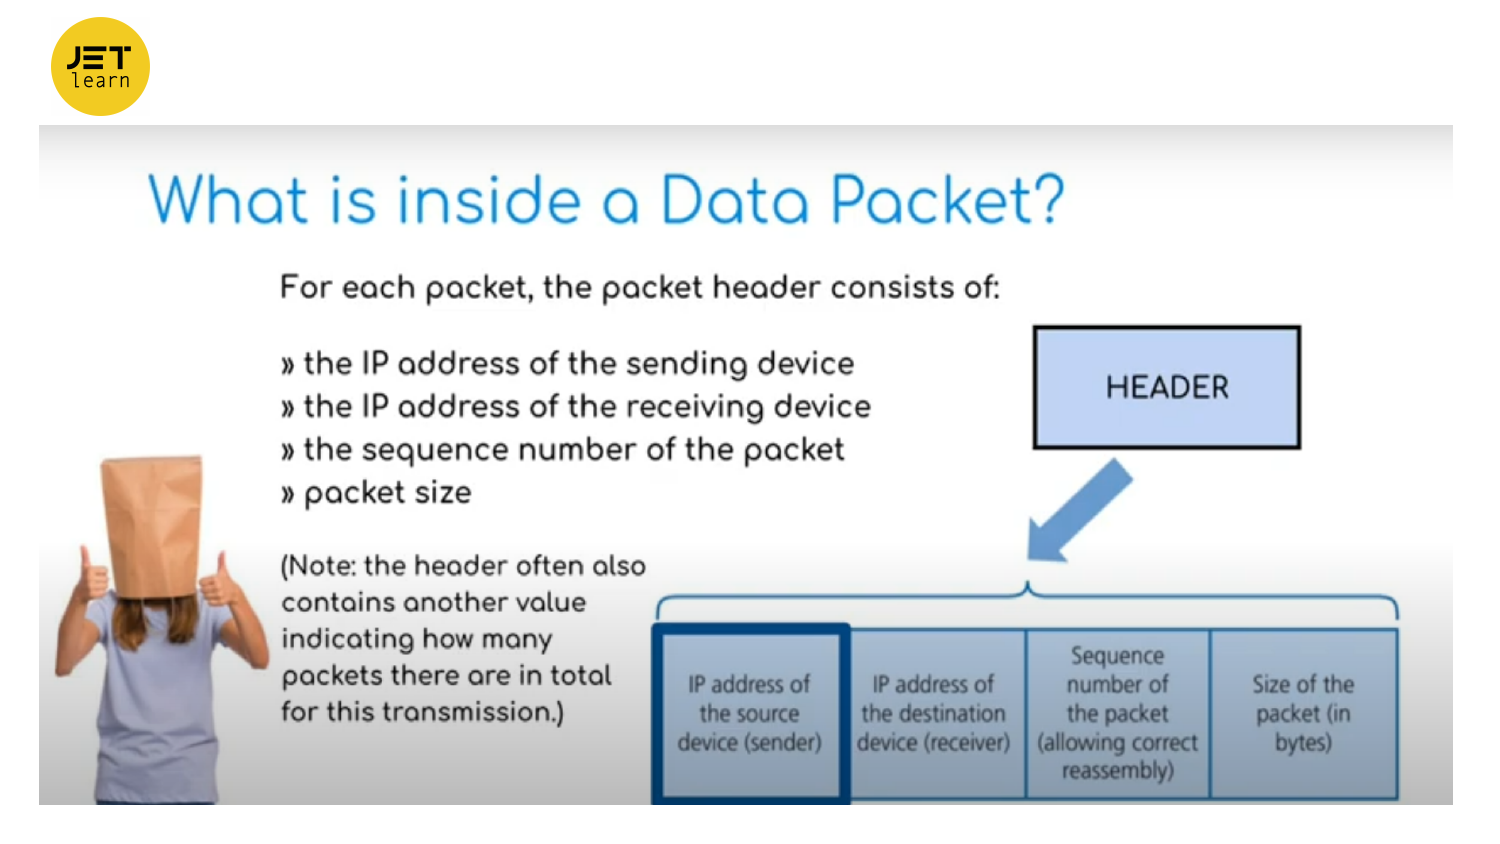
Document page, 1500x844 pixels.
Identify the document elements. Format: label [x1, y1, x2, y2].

picture [50, 17, 151, 117]
picture [38, 125, 1454, 805]
